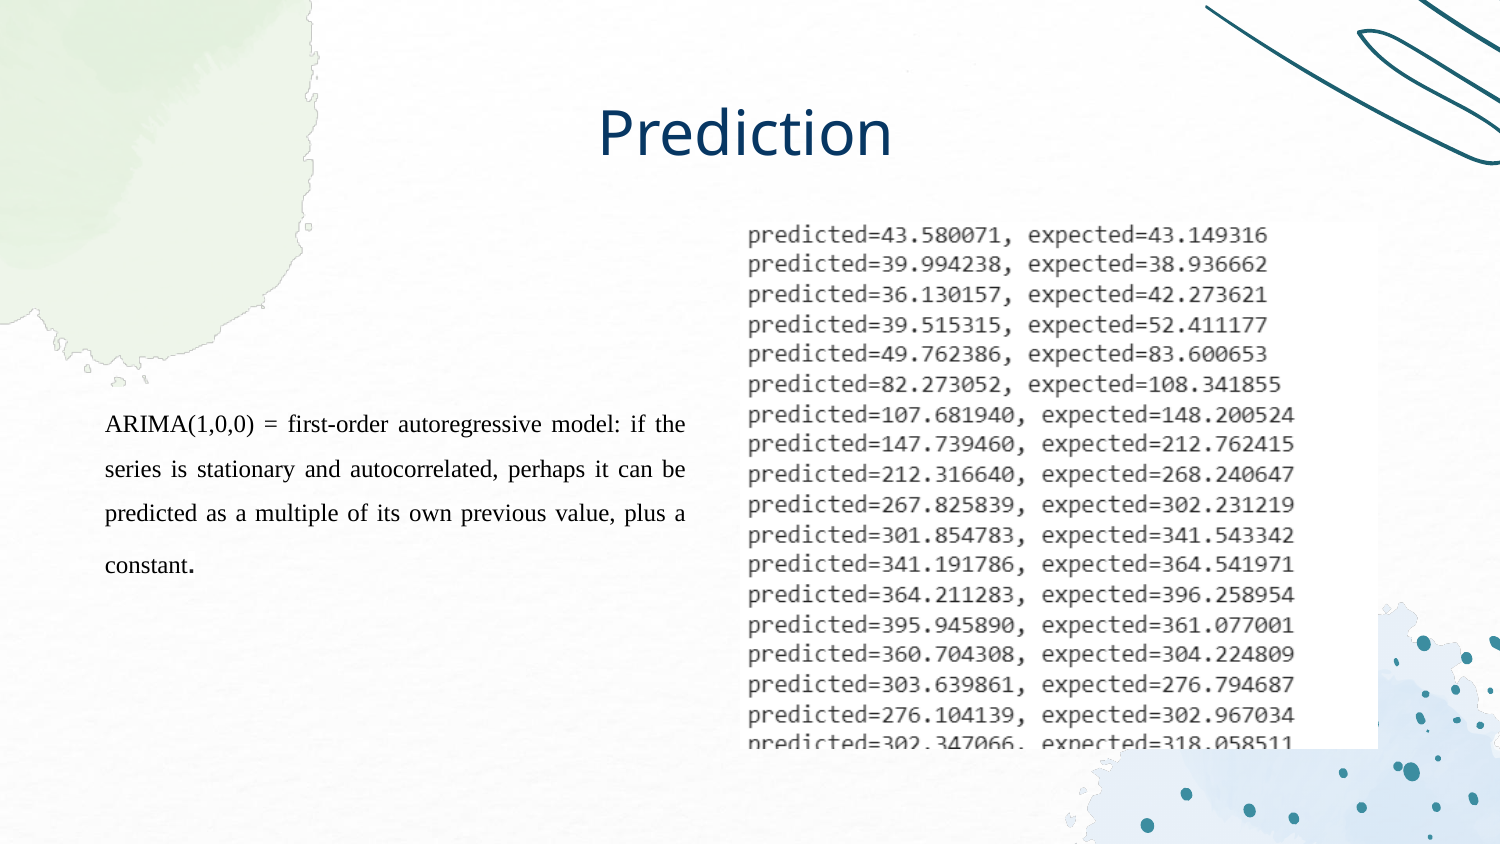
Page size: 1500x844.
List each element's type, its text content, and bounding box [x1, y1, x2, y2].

subtitle ARIMA(1,0,0) = first-order autoregressive model: if the series is stationary and autocorrelated, perhaps it can be predicted as a multiple of its own previous value, plus a constant. [89, 282, 702, 689]
picture [1428, 0, 1500, 46]
title Prediction [59, 53, 1434, 207]
picture [0, 0, 1500, 844]
picture [1434, 64, 1500, 128]
picture [1434, 95, 1500, 161]
picture [1363, 33, 1416, 53]
